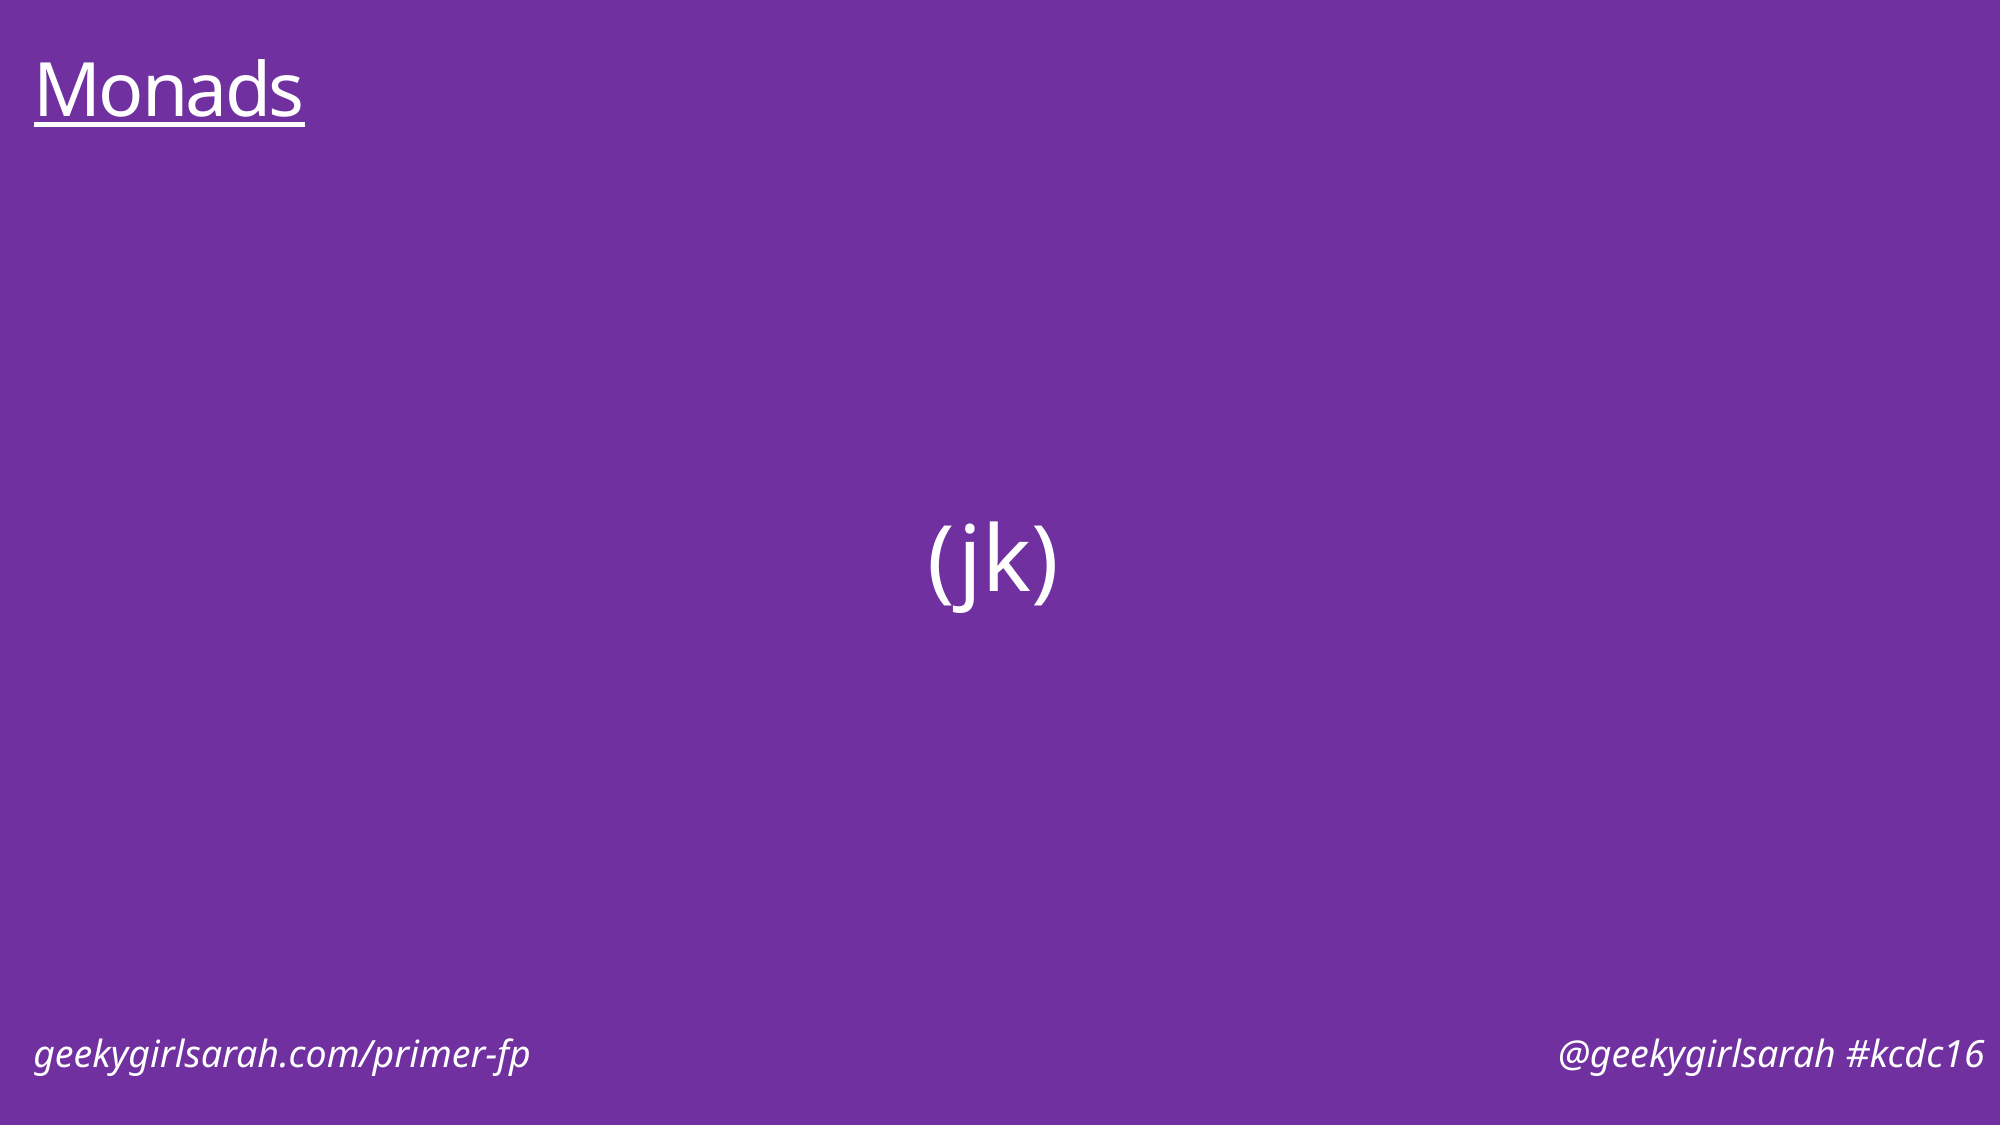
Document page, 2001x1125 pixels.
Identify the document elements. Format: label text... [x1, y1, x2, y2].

list (jk) [111, 179, 1876, 948]
title Monads [18, 6, 1875, 180]
